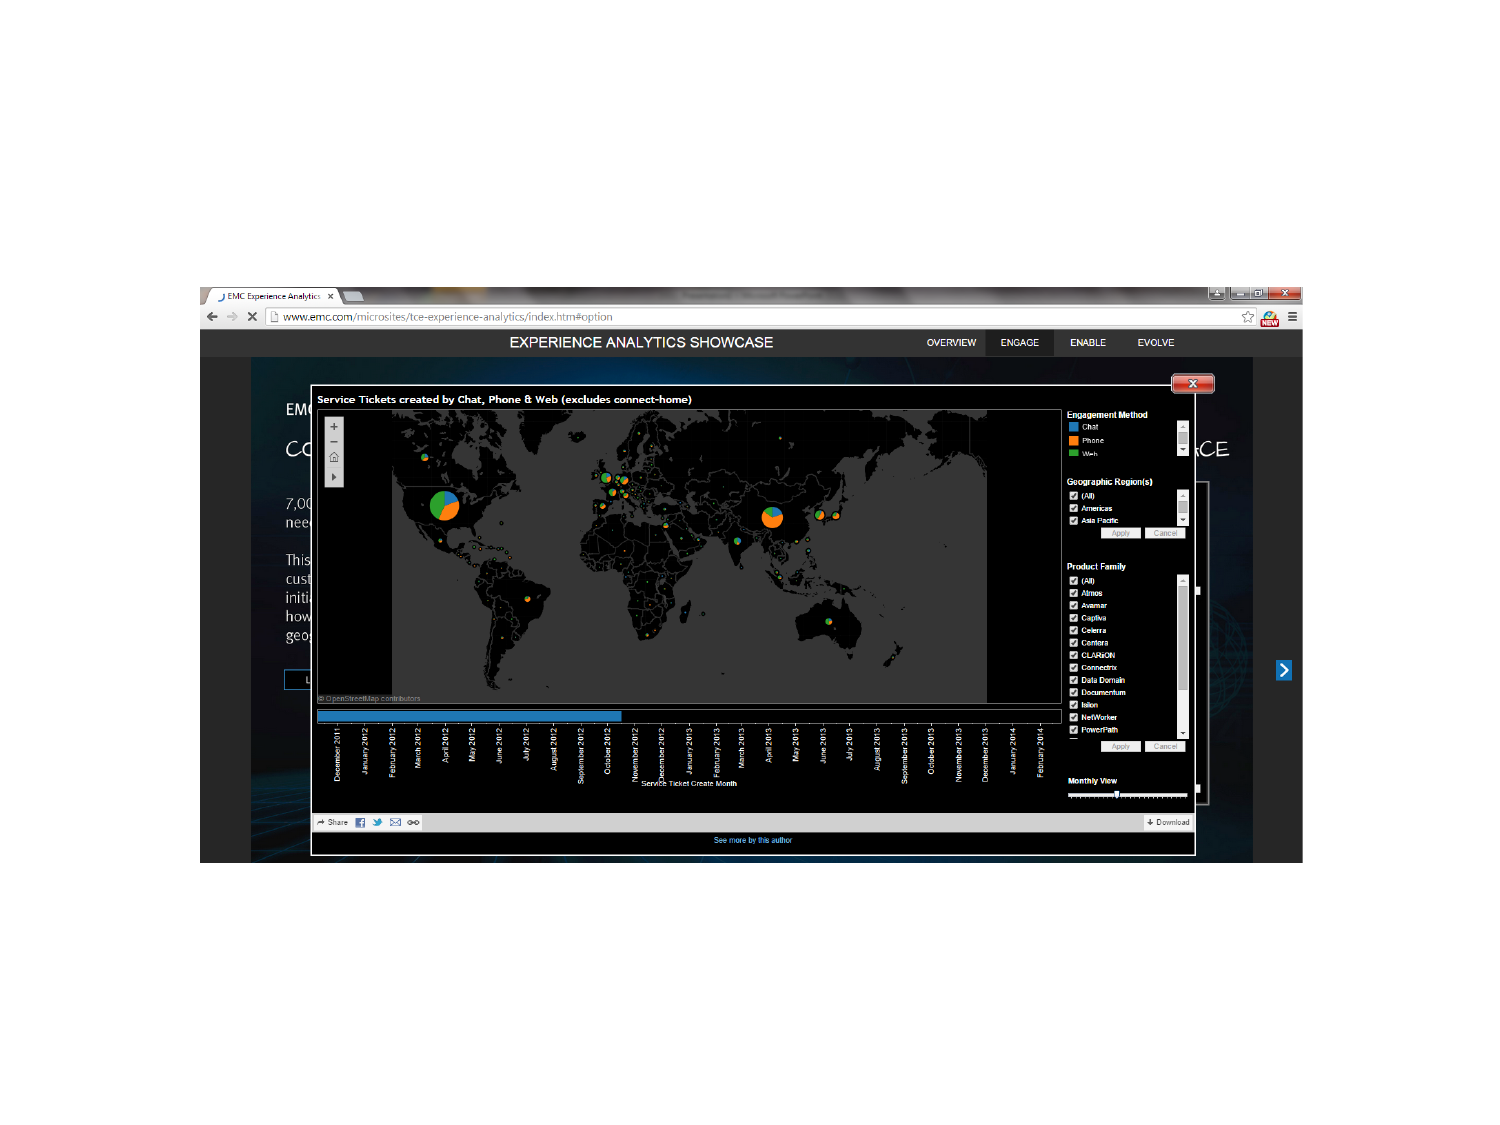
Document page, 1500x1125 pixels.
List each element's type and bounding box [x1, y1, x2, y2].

picture [199, 287, 1303, 863]
